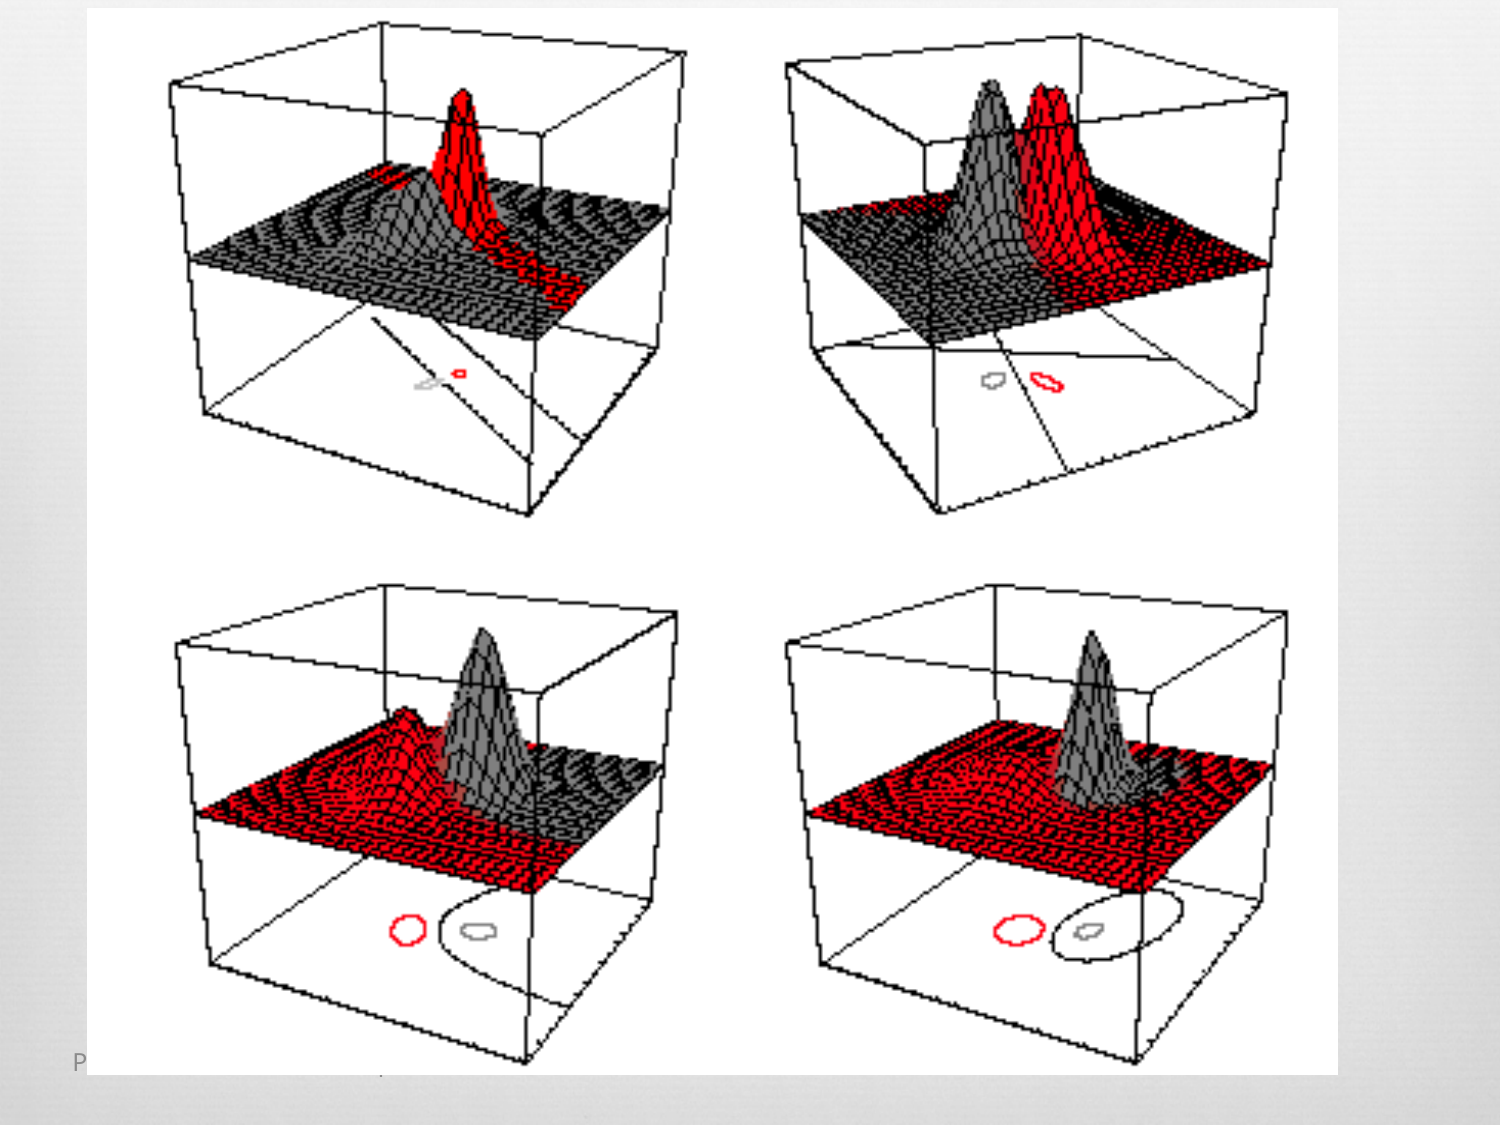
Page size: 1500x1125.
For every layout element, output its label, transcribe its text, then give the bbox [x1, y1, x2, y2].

footer Pattern Classification, Chapter 2 (Part 3) [57, 1031, 575, 1092]
slide_number 43 [706, 1086, 794, 1092]
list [86, 8, 1339, 1076]
